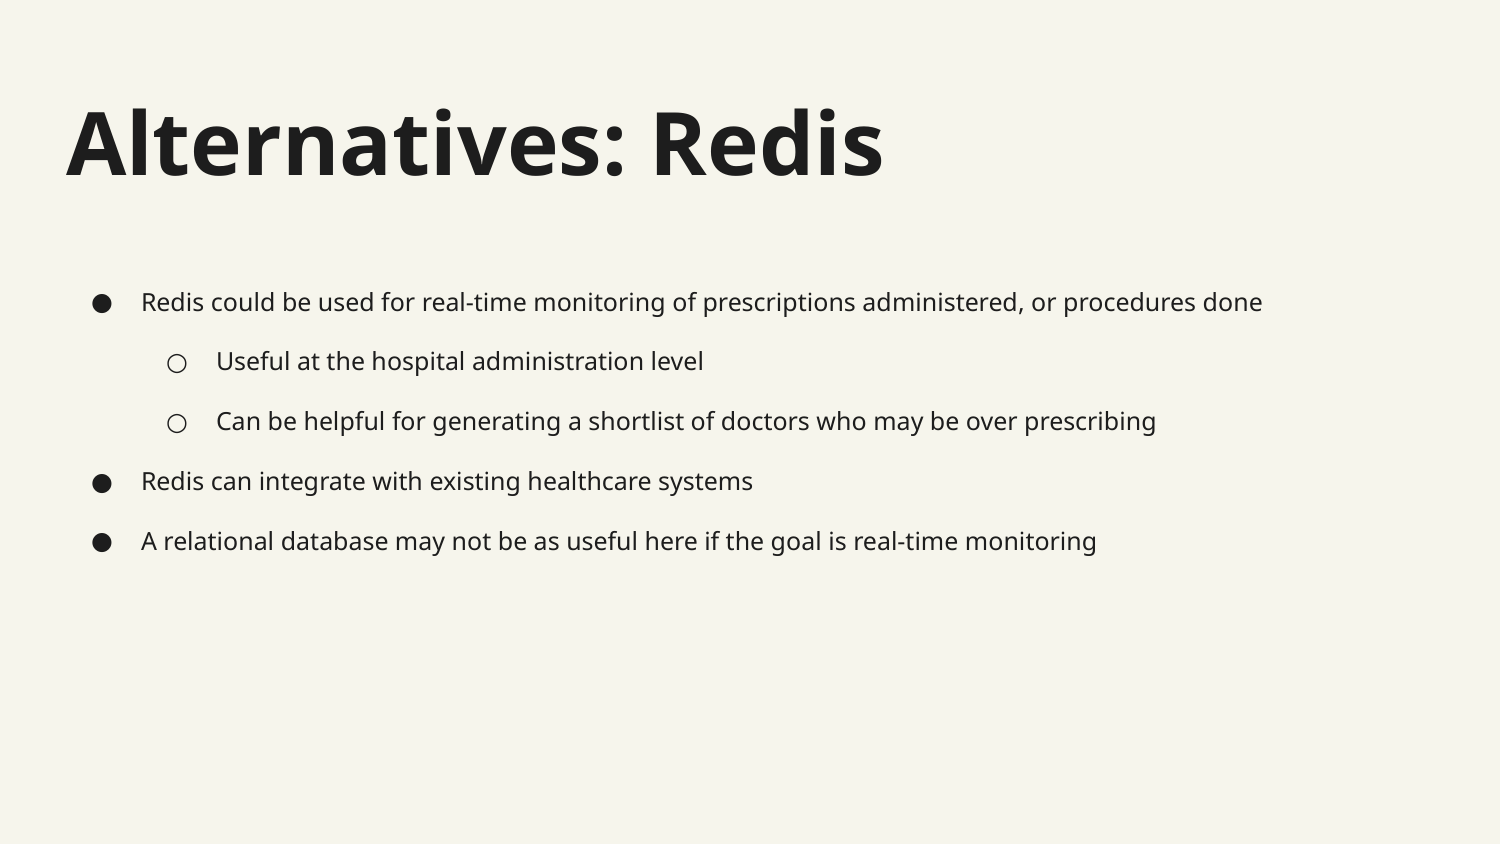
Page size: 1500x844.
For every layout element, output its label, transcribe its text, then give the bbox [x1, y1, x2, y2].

list Redis could be used for real-time monitoring of prescriptions administered, or procedures done Useful at the hospital administration level Can be helpful for generating a shortlist of doctors who may be over prescribing Redis can integrate with existing healthcare systems A relational database may not be as useful here if the goal is real-time monitoring [51, 241, 1449, 750]
title Alternatives: Redis [51, 72, 1449, 167]
